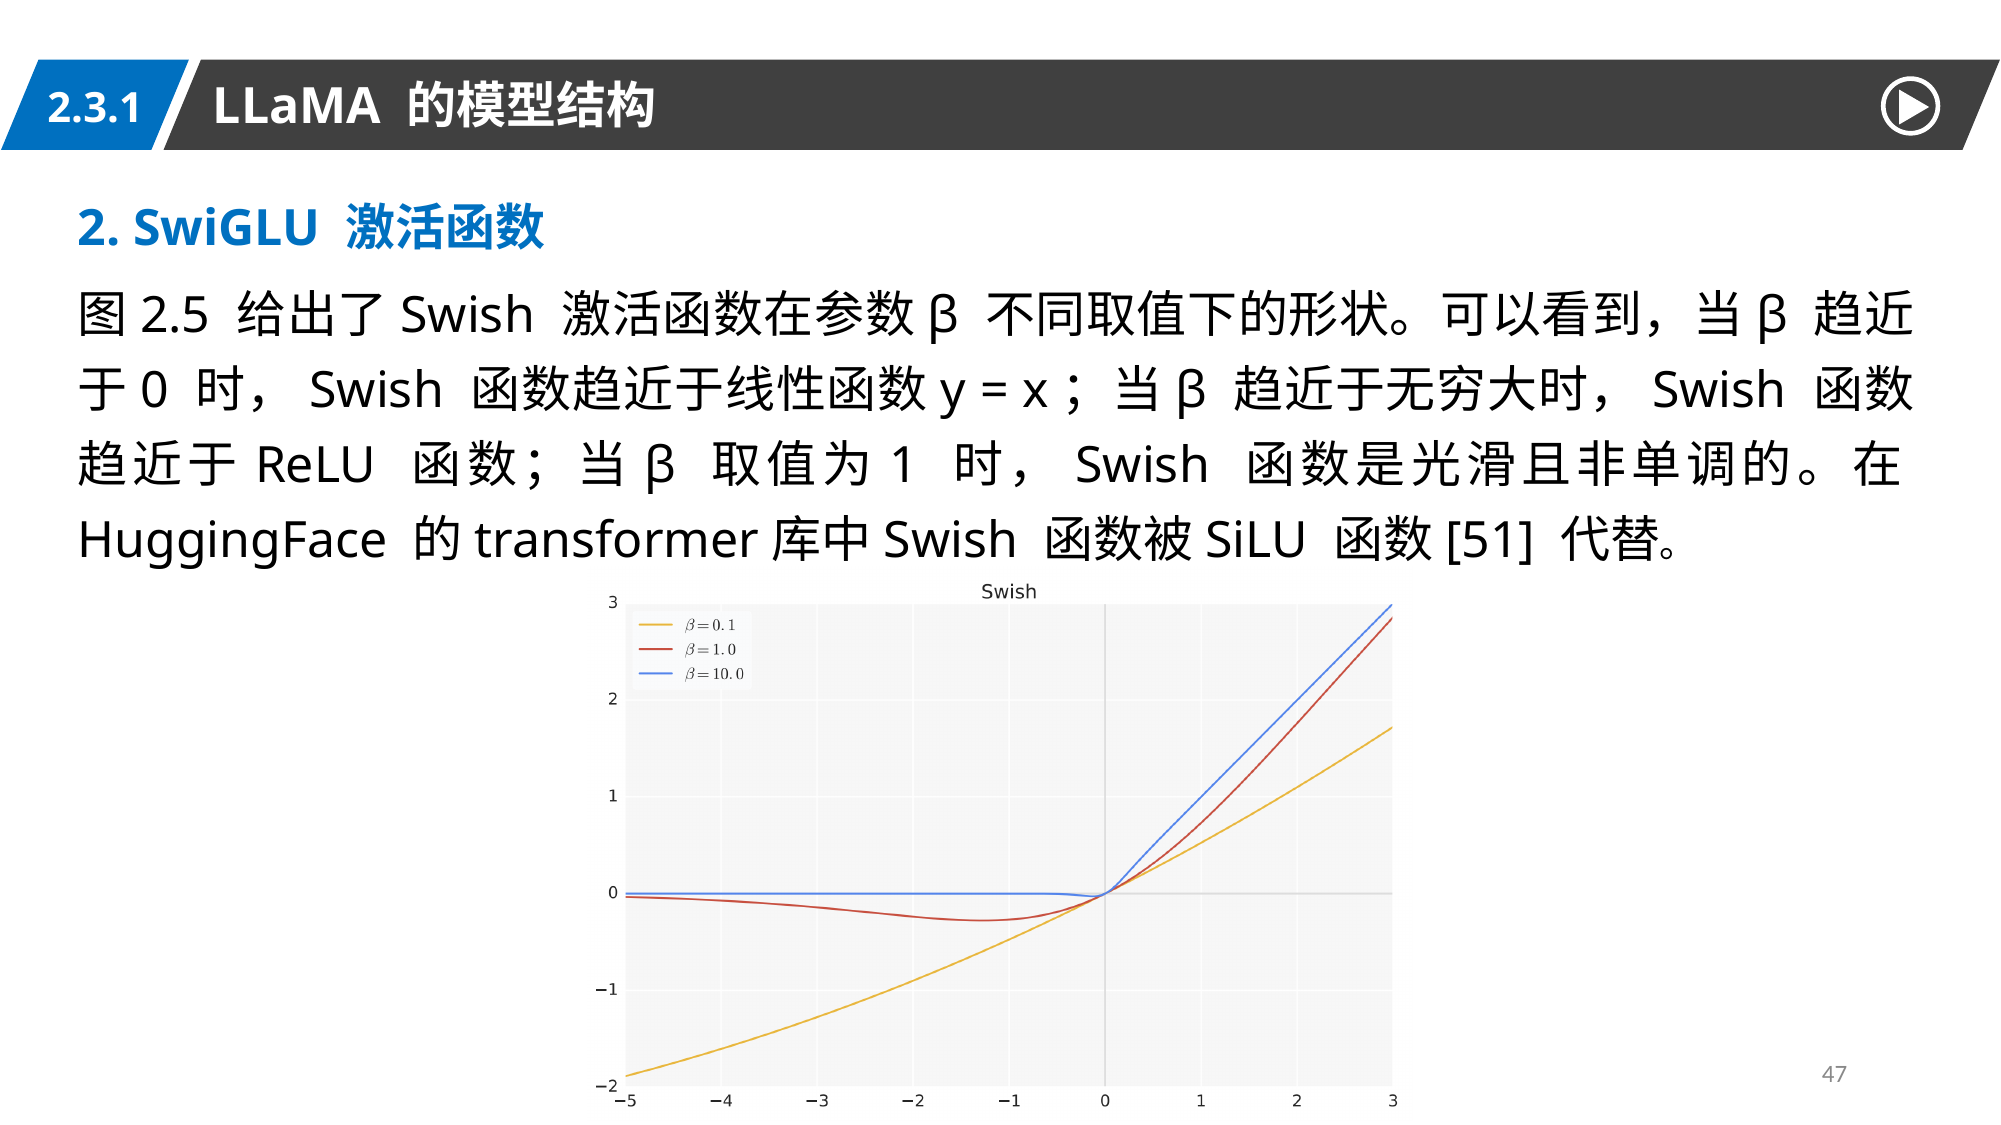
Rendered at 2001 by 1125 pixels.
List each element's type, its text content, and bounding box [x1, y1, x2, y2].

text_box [1883, 78, 1939, 134]
text_box LLaMA 的模型结构 [198, 66, 672, 142]
text_box 2. SwiGLU 激活函数 [62, 173, 1900, 259]
text_box [1, 89, 157, 150]
text_box [163, 59, 2000, 150]
text_box 2.3.1 [26, 73, 164, 138]
text_box 图2.5 给出了Swish 激活函数在参数β 不同取值下的形状。可以看到，当β 趋近于0 时，Swish 函数趋近于线性函数y = x；当β 趋近于无穷大时，Swish 函数趋近于ReLU 函数；当β 取值为1 时，Swish 函数是光滑且非单调的。在HuggingFace 的transformer库中Swish 函数被SiLU 函数[51] 代替。 [62, 259, 1930, 575]
text_box [32, 59, 189, 120]
slide_number 47 [1416, 1042, 1863, 1103]
picture [587, 565, 1413, 1121]
